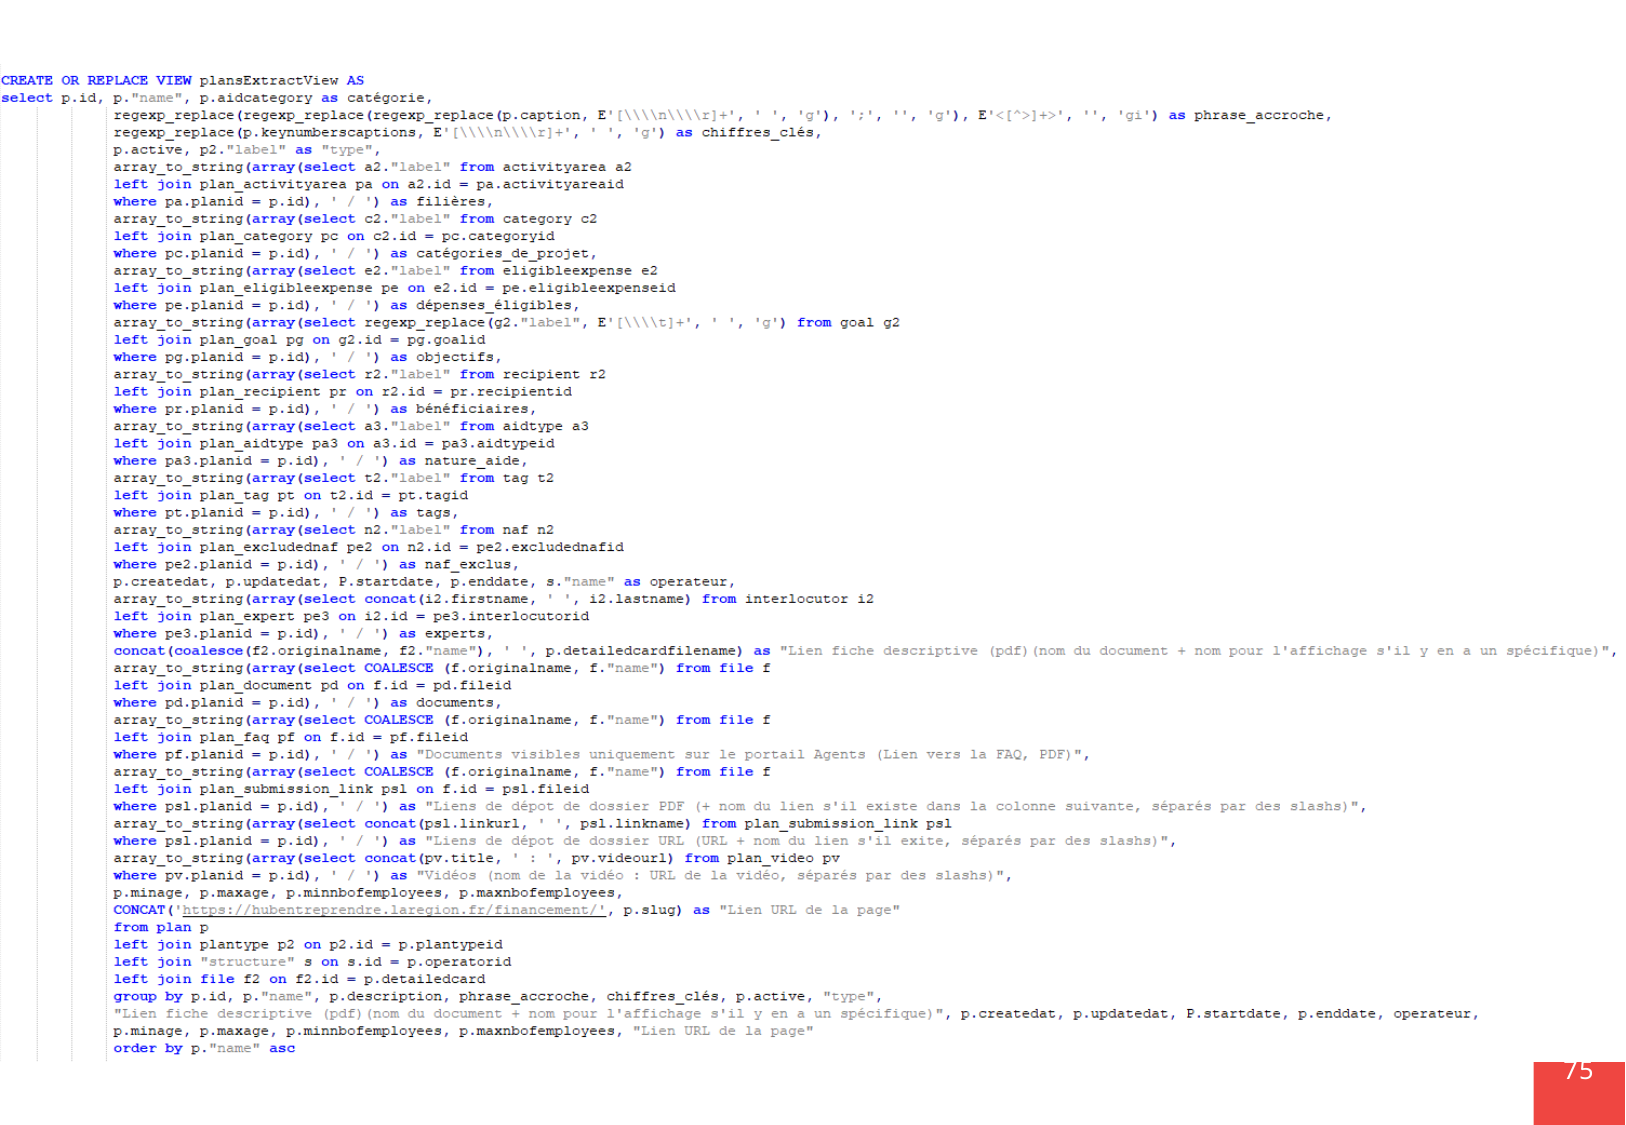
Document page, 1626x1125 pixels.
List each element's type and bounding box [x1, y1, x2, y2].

picture [0, 63, 1625, 1062]
